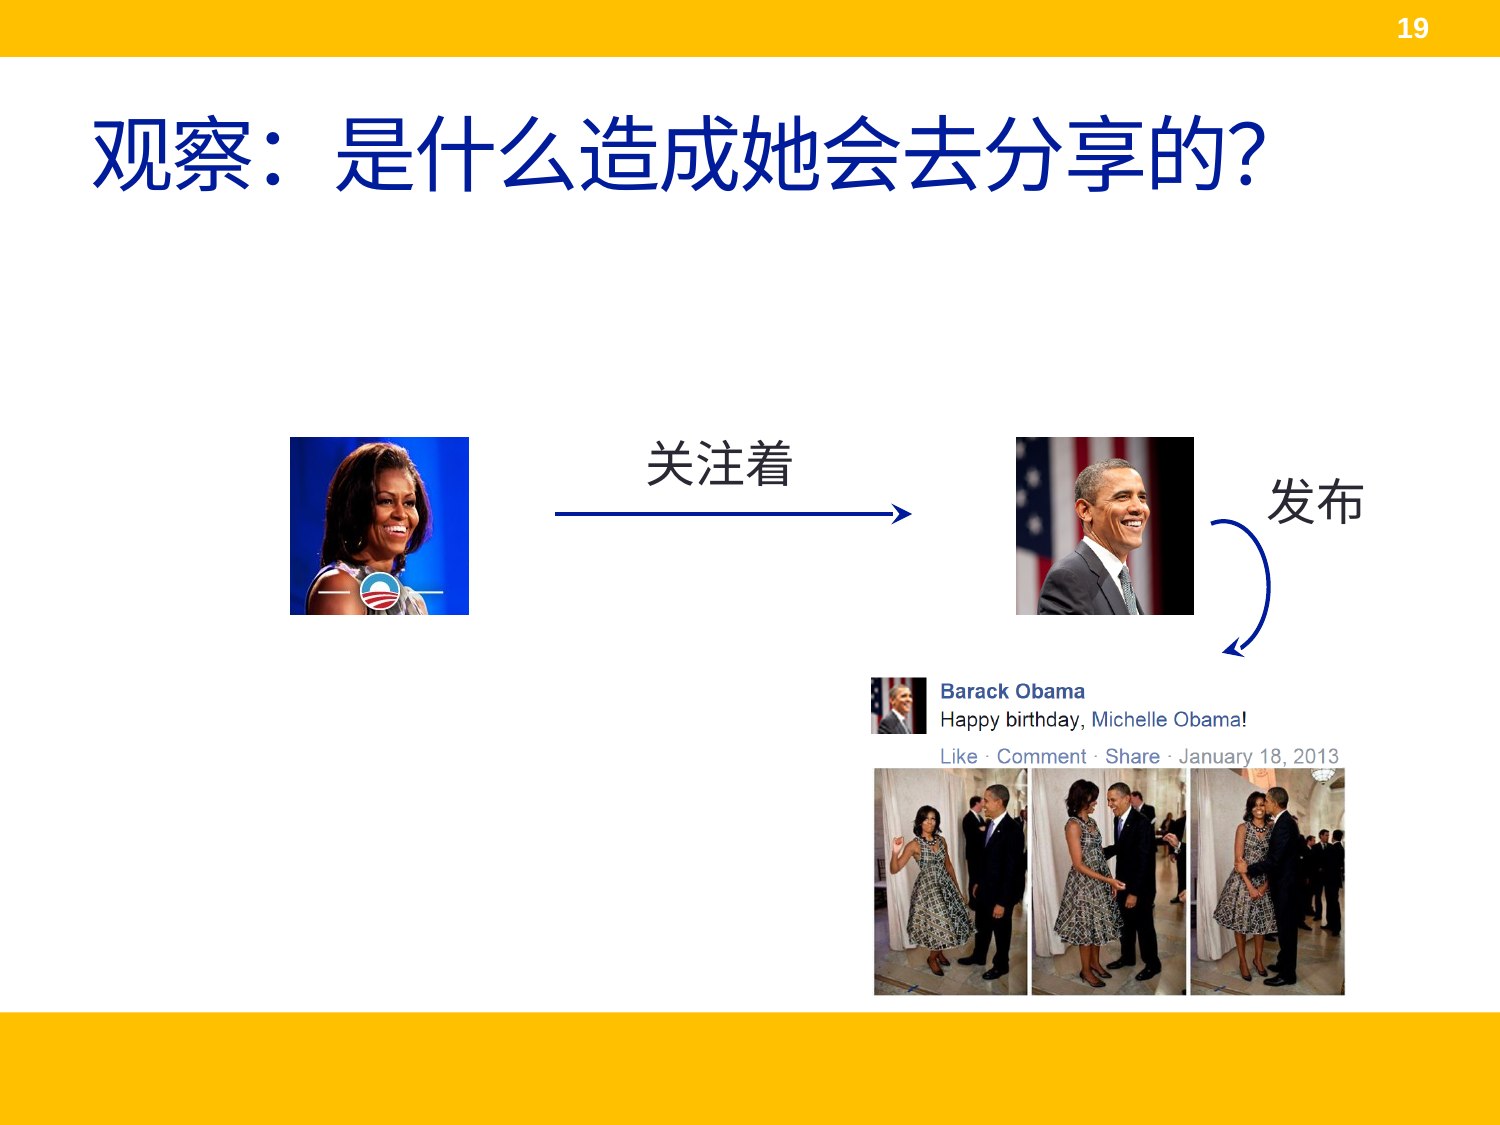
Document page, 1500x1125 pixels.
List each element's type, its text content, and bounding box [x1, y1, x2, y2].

text_box [1210, 520, 1270, 658]
text_box 关注着 [630, 425, 811, 501]
picture [868, 676, 1346, 996]
title 观察：是什么造成她会去分享的？ [75, 71, 1425, 234]
slide_number 19 [1381, 0, 1500, 55]
picture [290, 437, 469, 616]
text_box 发布 [1251, 463, 1382, 539]
picture [1016, 437, 1195, 616]
